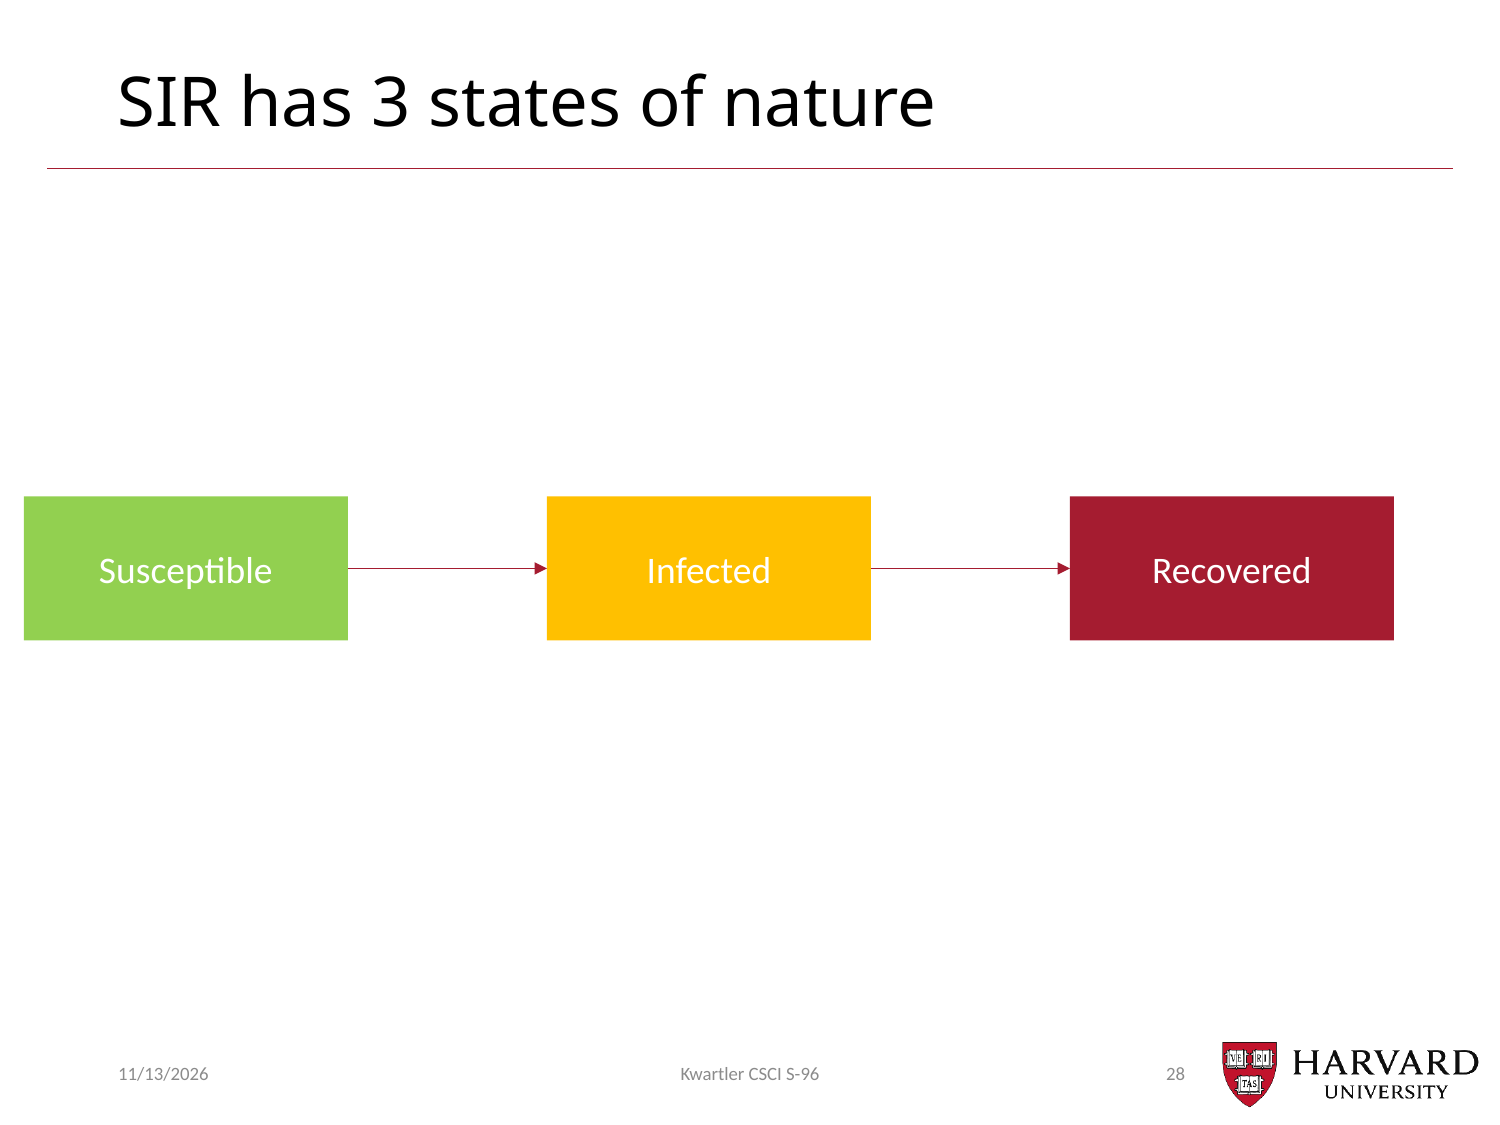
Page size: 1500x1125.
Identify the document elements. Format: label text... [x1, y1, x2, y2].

slide_number 28 [1059, 1042, 1200, 1103]
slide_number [103, 1042, 441, 1103]
title SIR has 3 states of nature [103, 59, 1397, 157]
text_box Susceptible [23, 495, 349, 641]
footer Kwartler CSCI S-96 [496, 1042, 1004, 1103]
text_box Recovered [1069, 495, 1395, 641]
picture [1200, 1024, 1500, 1125]
text_box Infected [546, 495, 872, 641]
